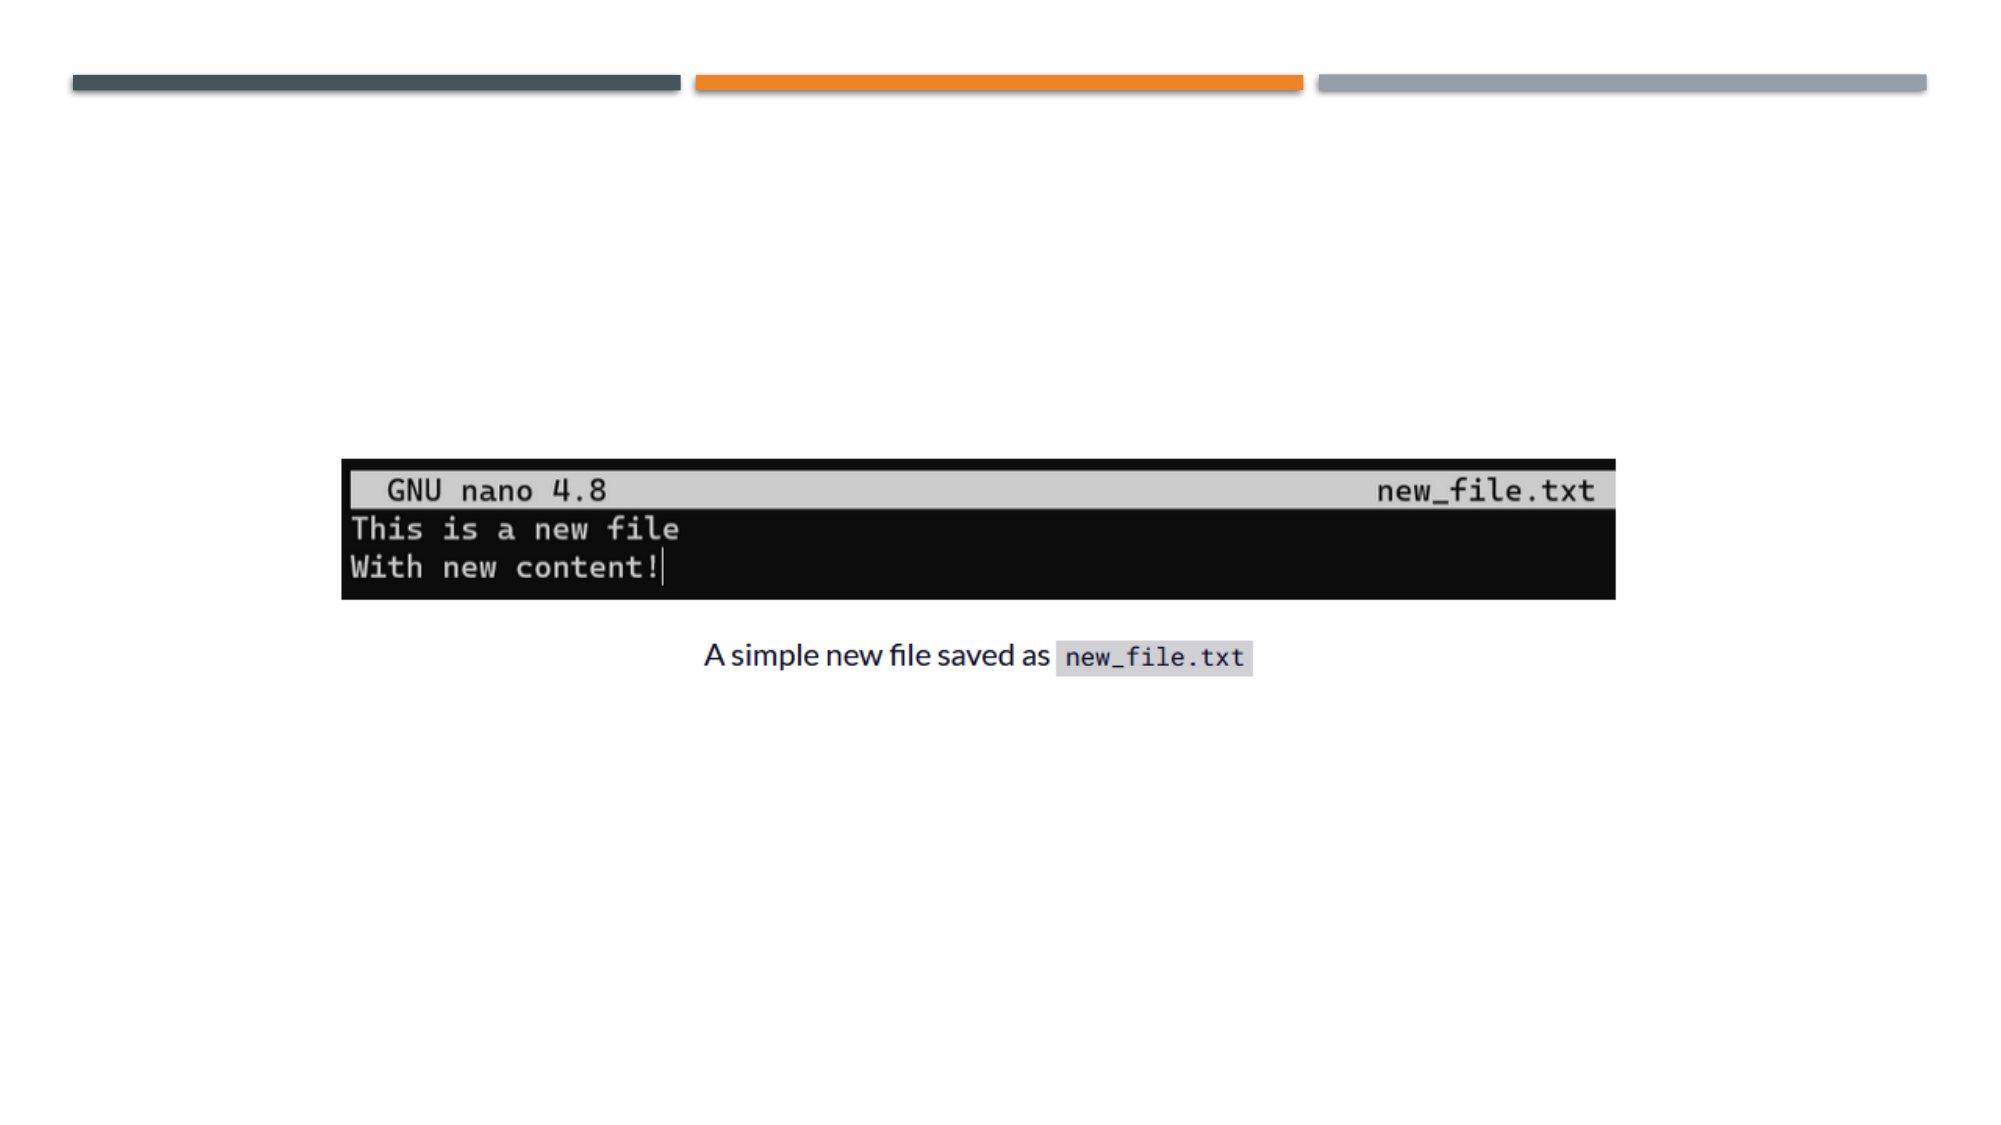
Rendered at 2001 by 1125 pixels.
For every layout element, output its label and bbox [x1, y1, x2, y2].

picture [311, 433, 1689, 692]
